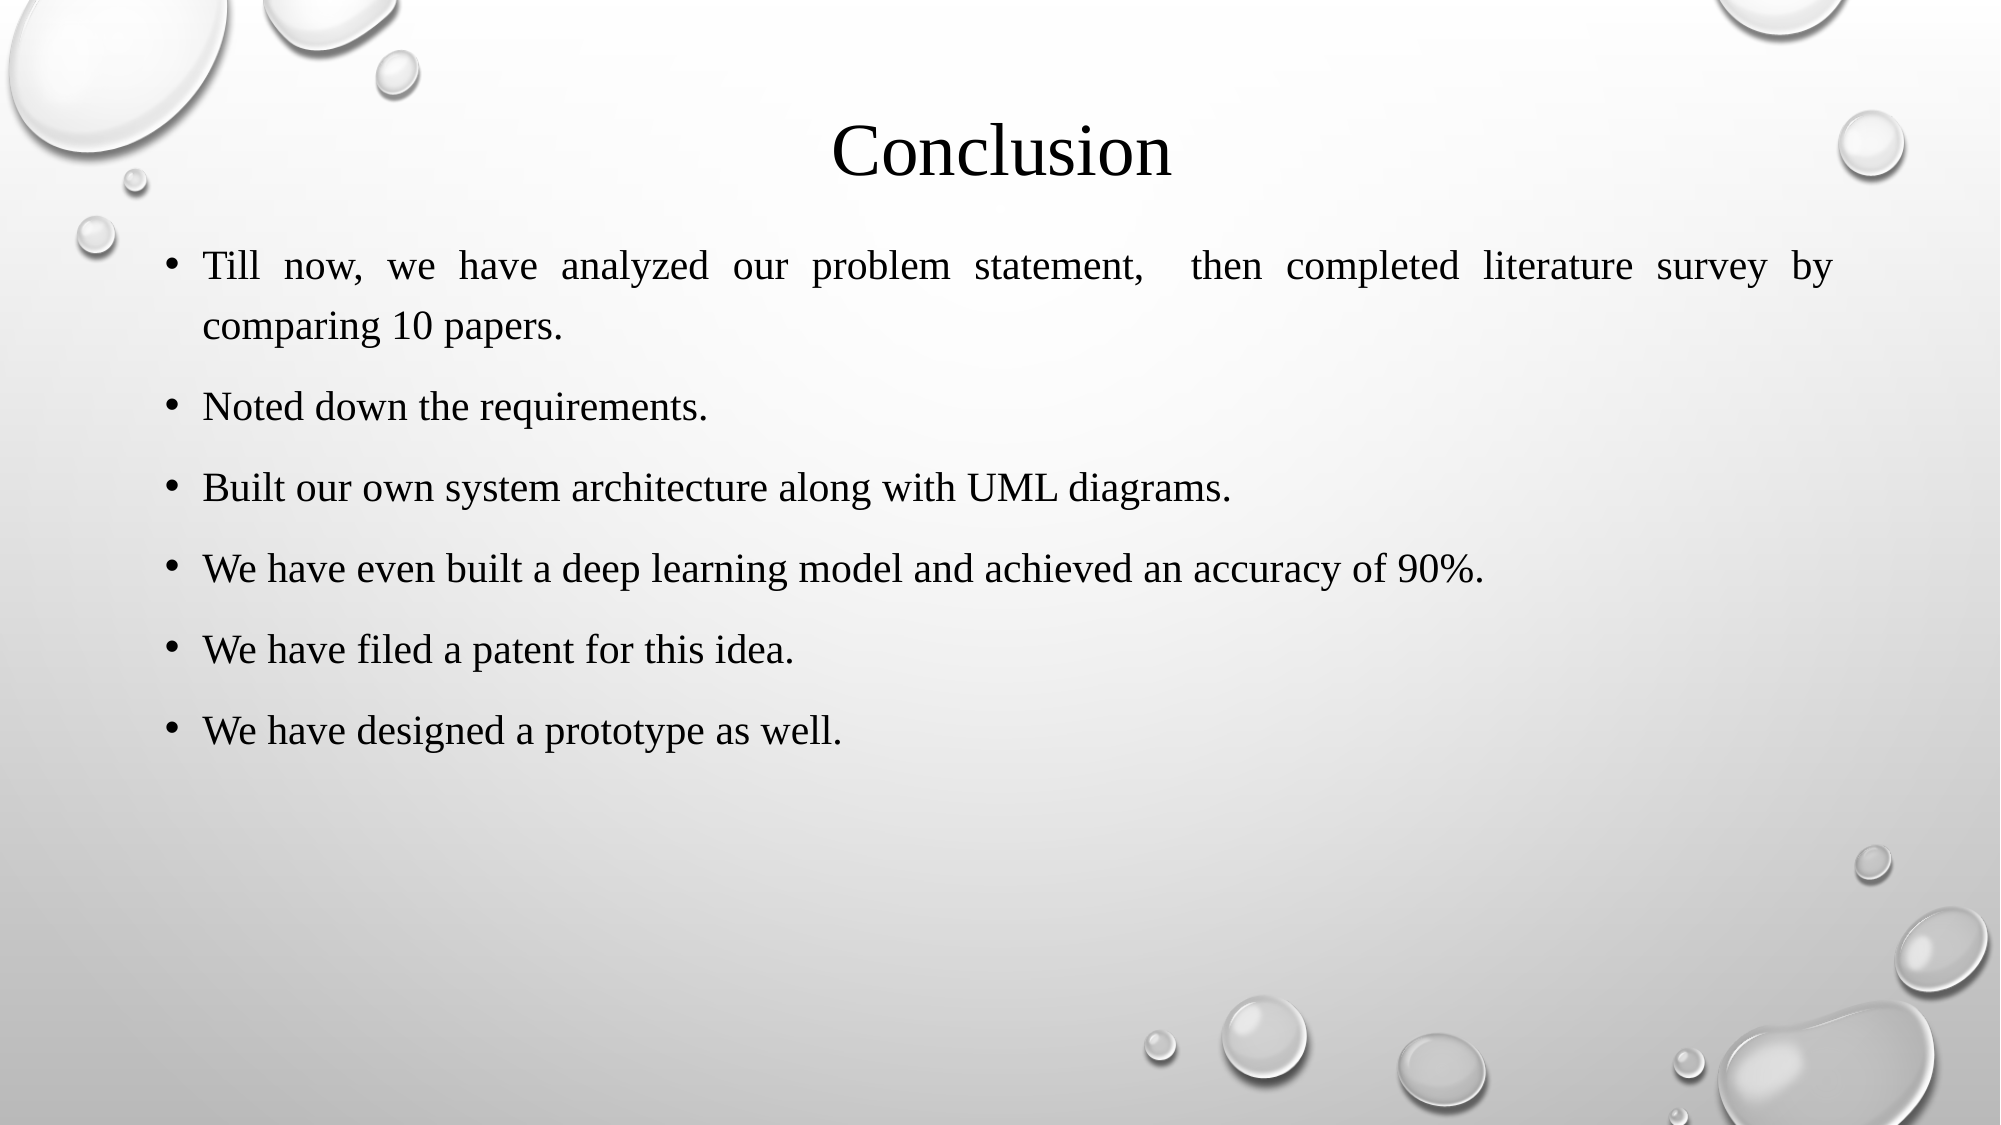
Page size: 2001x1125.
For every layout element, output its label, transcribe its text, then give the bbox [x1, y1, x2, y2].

list Till now, we have analyzed our problem statement, then completed literature survey by comparing 10 papers. Noted down the requirements. Built our own system architecture along with UML diagrams. We have even built a deep learning model and achieved an accuracy of 90%. We have filed a patent for this idea. We have designed a prototype as well. [149, 220, 1850, 950]
picture [0, 0, 2000, 1125]
title Conclusion [149, 101, 1855, 201]
